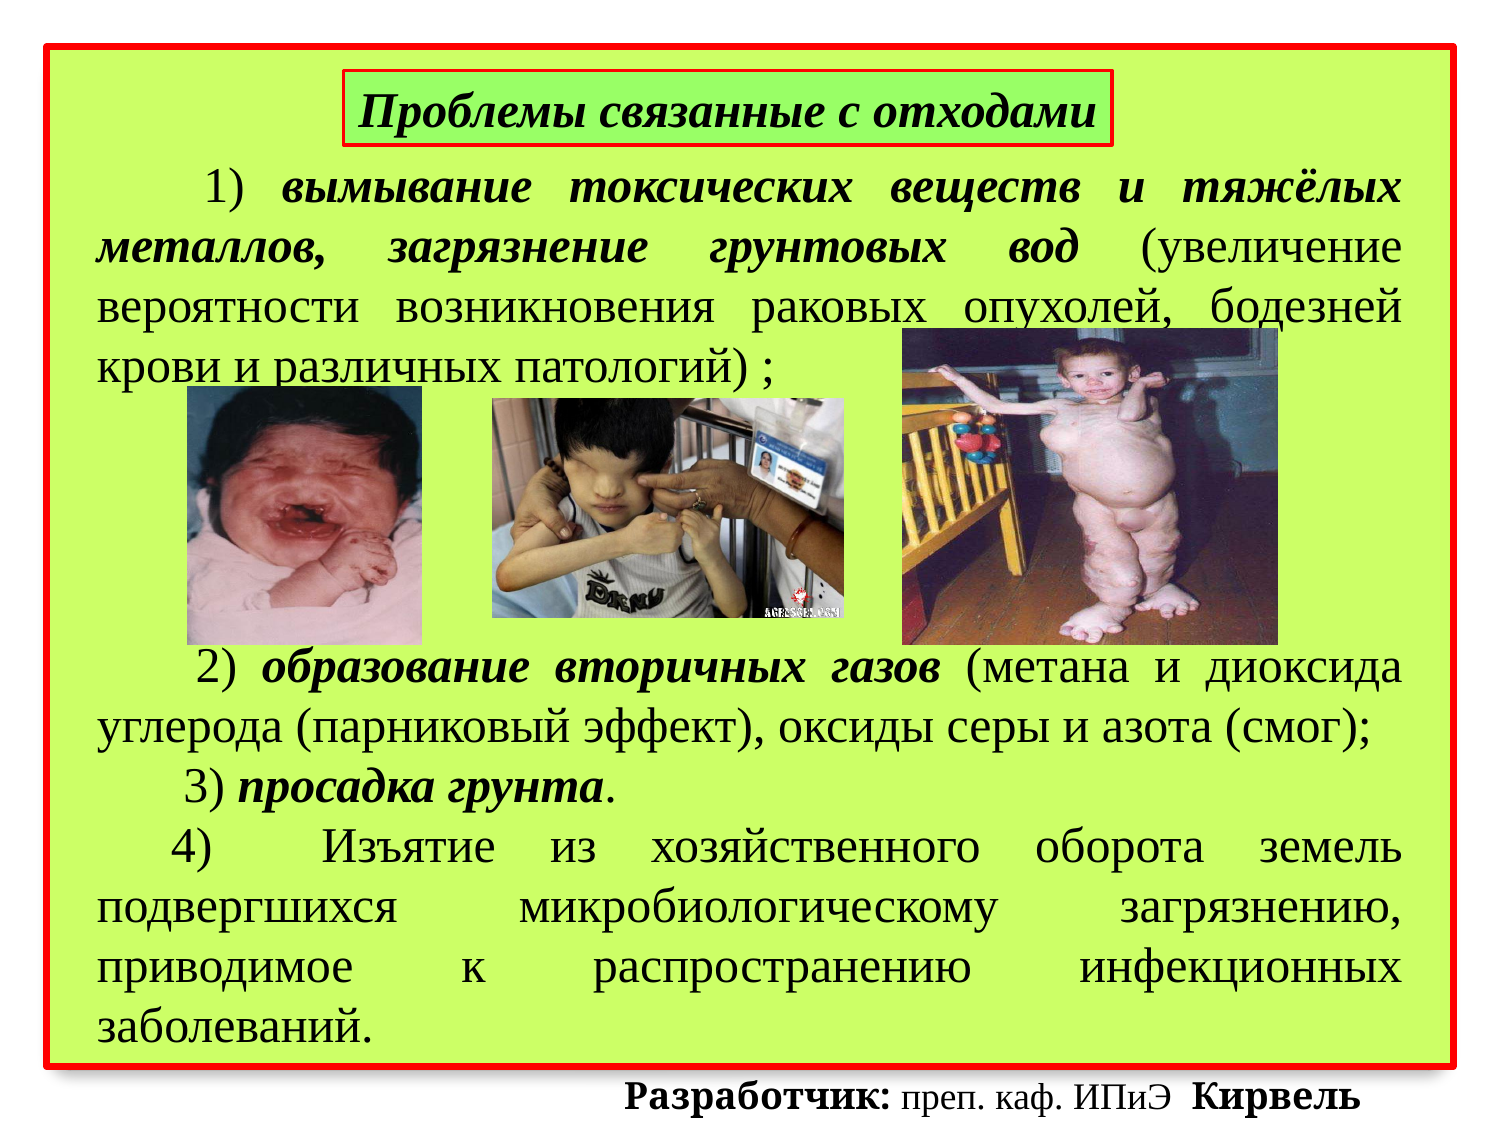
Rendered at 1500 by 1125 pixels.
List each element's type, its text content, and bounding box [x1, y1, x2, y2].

text_box Разработчик: преп. каф. ИПиЭ Кирвель П.И. [609, 1064, 1443, 1125]
picture [902, 327, 1278, 645]
text_box Проблемы связанные с отходами [343, 70, 1112, 145]
text_box 1) вымывание токсических веществ и тяжёлых металлов, загрязнение грунтовых вод (увеличение вероятности возникновения раковых опухолей, бодезней крови и различных патологий) ; 2) образование вторичных газов (метана и диоксида углерода (парниковый эффект), оксиды серы и азота (смог); 3) просадка грунта. 4) Изъятие из хозяйственного оборота земель подвергшихся микробиологическому загрязнению, приводимое к распространению инфекционных заболеваний. [81, 145, 1418, 1060]
text_box [43, 43, 1457, 1070]
picture [491, 398, 844, 618]
picture [187, 386, 423, 645]
